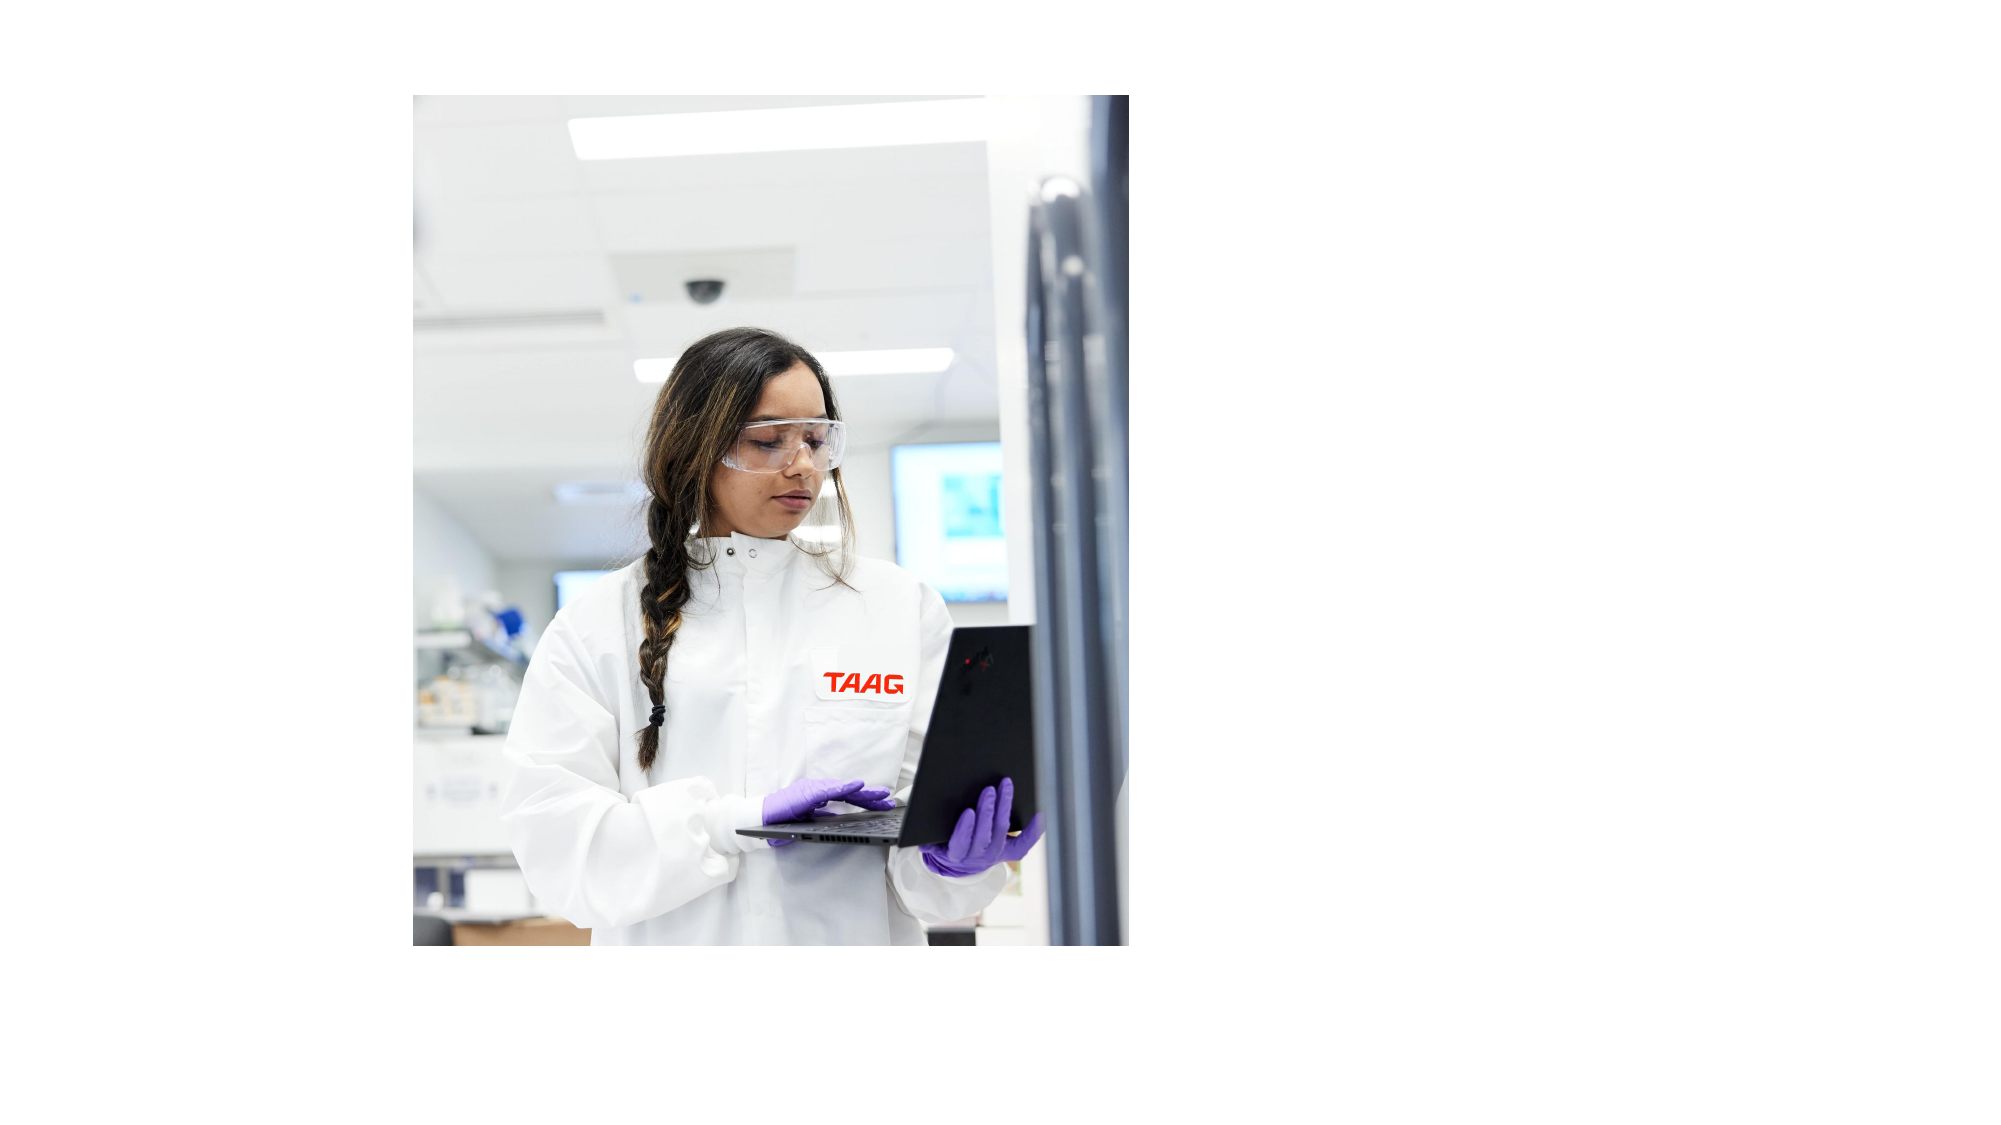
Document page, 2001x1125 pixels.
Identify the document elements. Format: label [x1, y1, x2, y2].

text_box [413, 95, 1129, 946]
